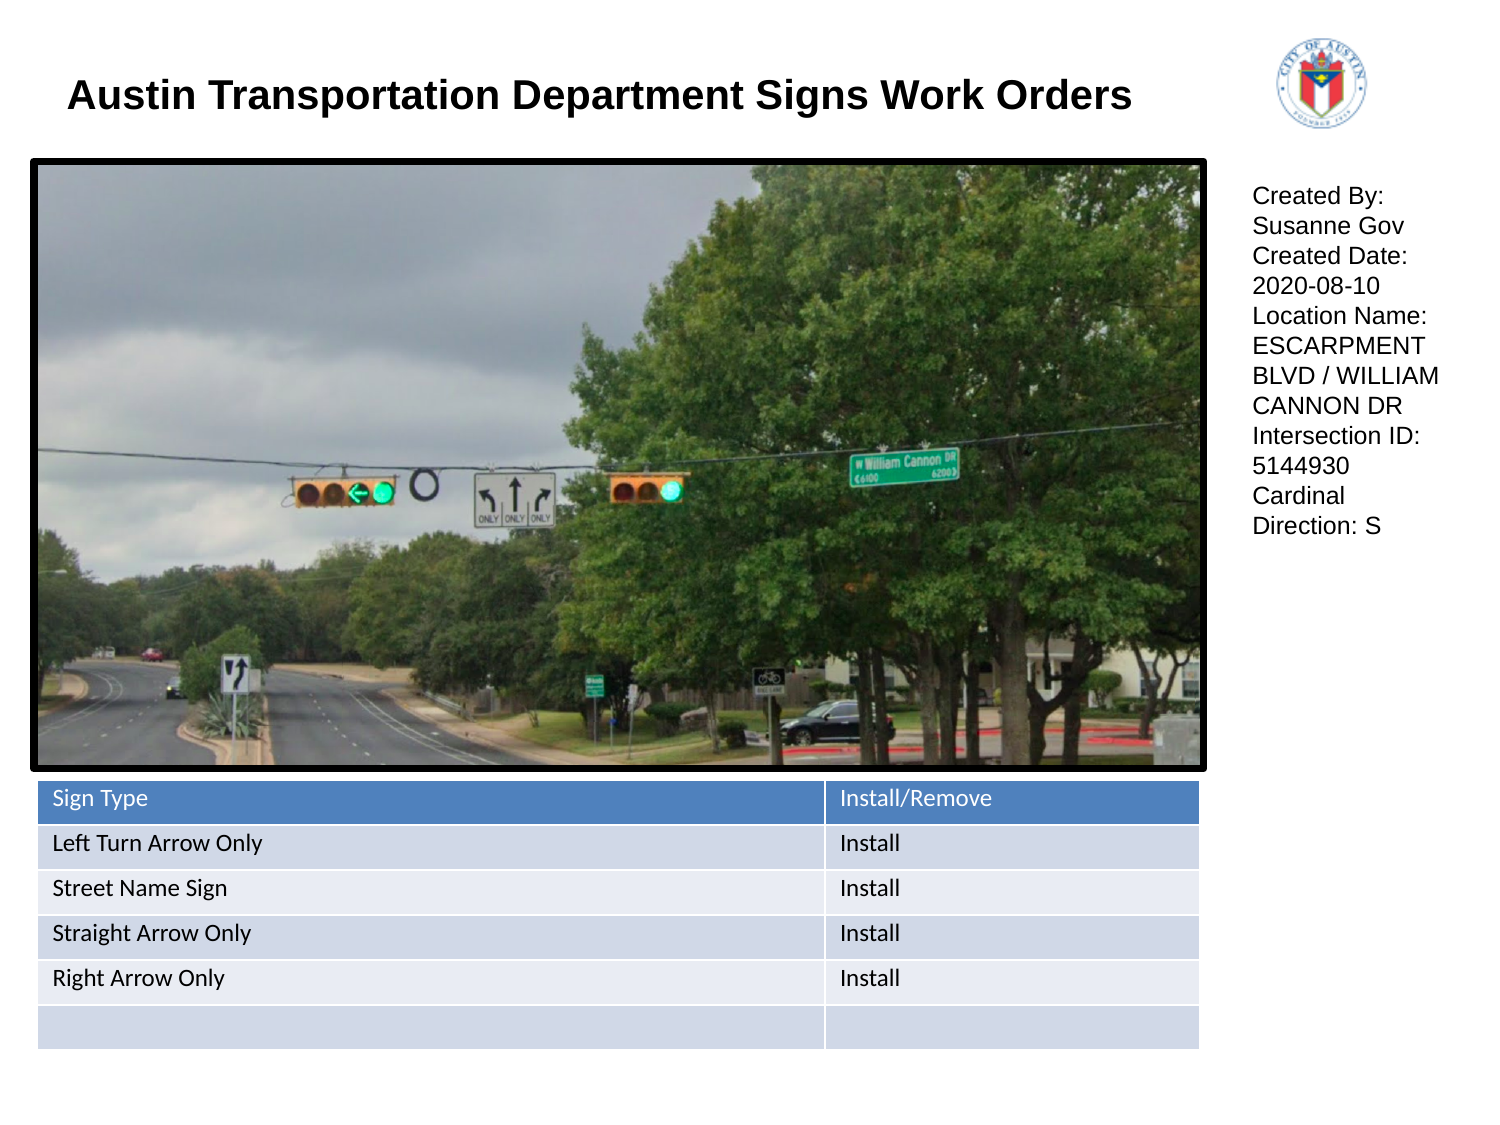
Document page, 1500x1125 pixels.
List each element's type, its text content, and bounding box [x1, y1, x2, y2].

table_cell Install [826, 871, 1199, 914]
table_cell Install [826, 916, 1199, 959]
text_box Austin Transportation Department Signs Work Orders [51, 60, 1149, 125]
table_cell Left Turn Arrow Only [38, 826, 824, 869]
text_box Created By: Susanne Gov Created Date: 2020-08-10 Location Name: ESCARPMENT BLVD / WILLIAM CANNON DR Intersection ID: 5144930 Cardinal Direction: S [1237, 172, 1463, 547]
table_cell Street Name Sign [38, 871, 824, 914]
table_header Sign Type [38, 781, 824, 824]
table_cell Straight Arrow Only [38, 916, 824, 959]
picture [1274, 37, 1369, 132]
table_cell Install [826, 961, 1199, 1004]
table_cell Install [826, 826, 1199, 869]
table_cell Right Arrow Only [38, 961, 824, 1004]
table_cell [826, 1006, 1199, 1049]
table_header Install/Remove [826, 781, 1199, 824]
picture [37, 164, 1201, 766]
table_cell [38, 1006, 824, 1049]
